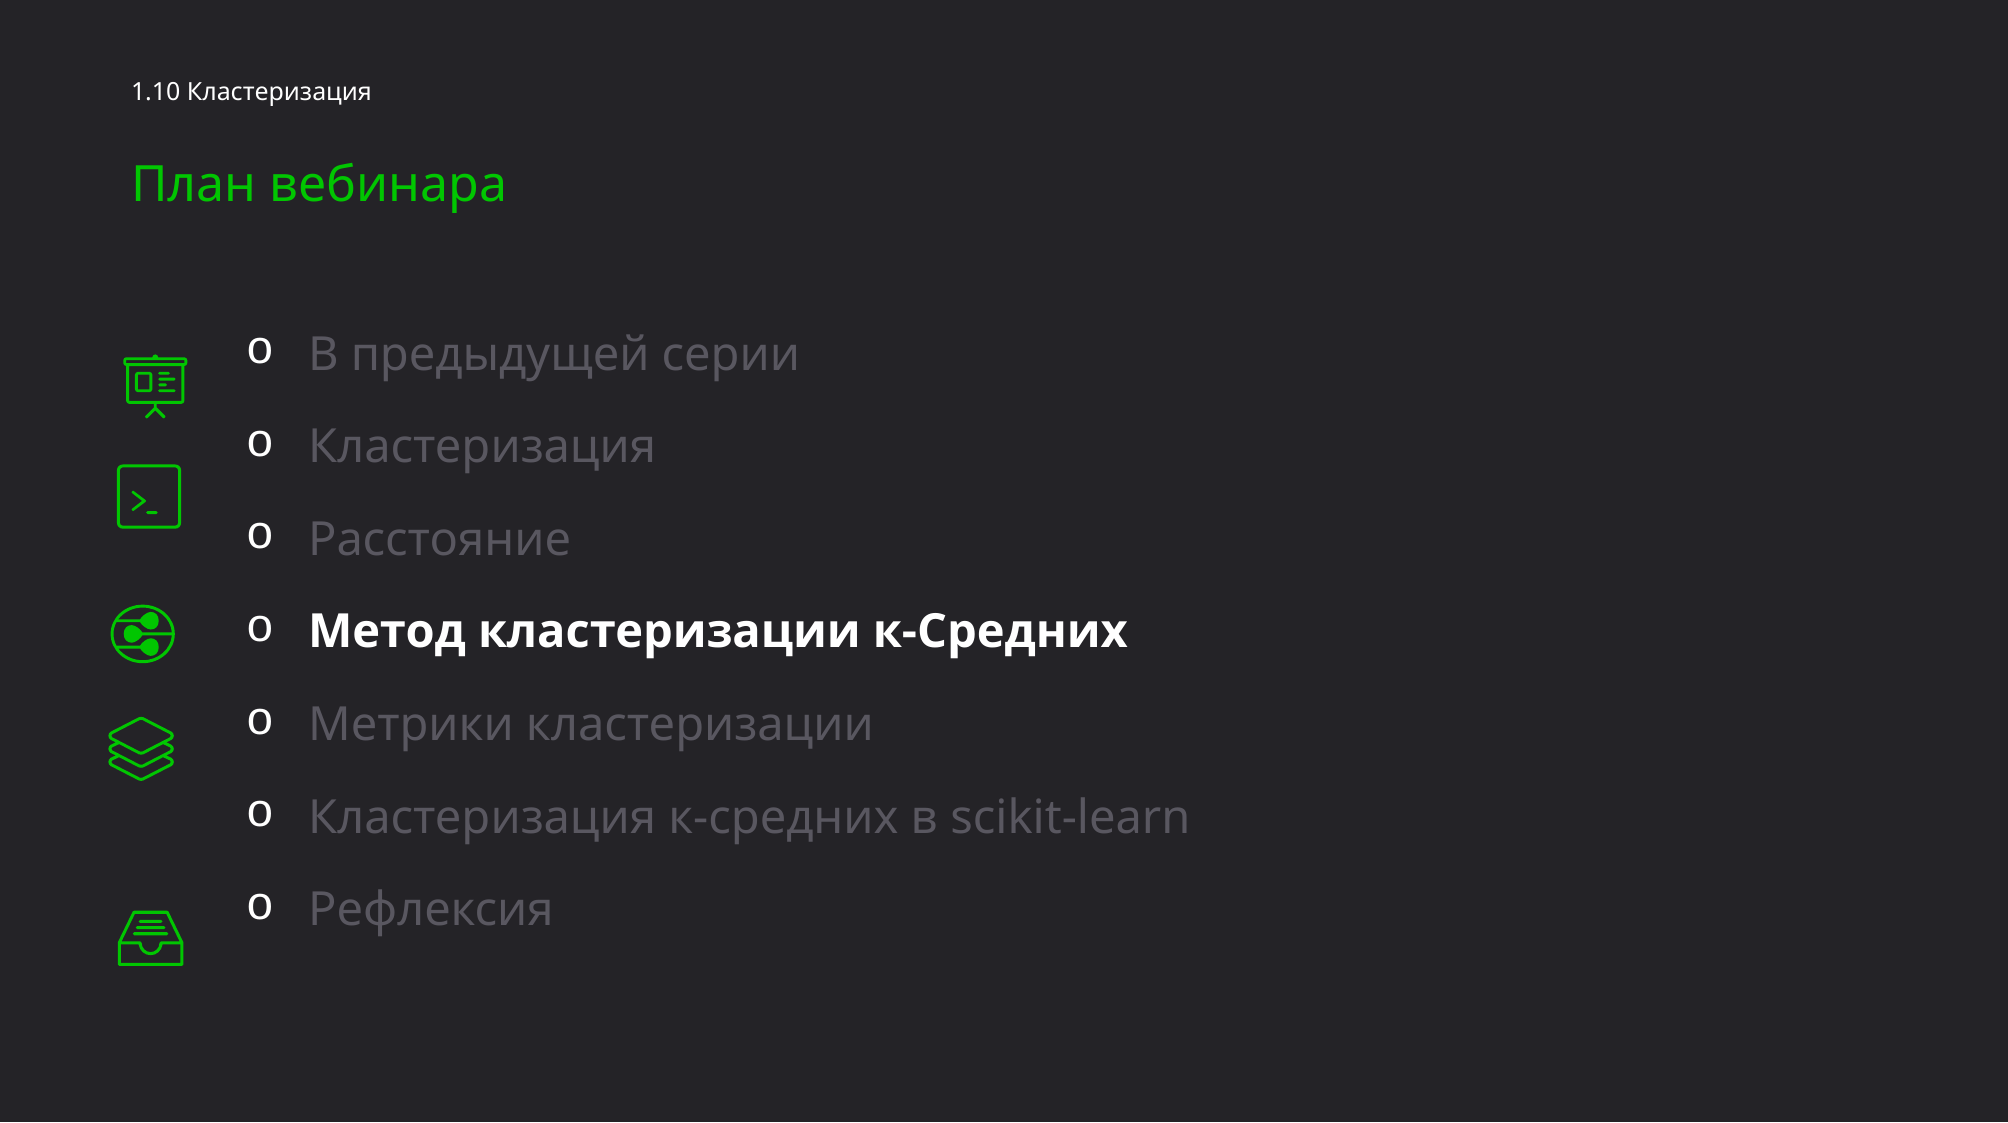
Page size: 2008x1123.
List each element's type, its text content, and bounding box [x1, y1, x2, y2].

text_box [123, 354, 188, 419]
text_box [110, 604, 175, 664]
text_box 1.10 Кластеризация [131, 55, 1150, 133]
text_box [116, 464, 182, 529]
text_box В предыдущей серии Кластеризация Расстояние Метод кластеризации к-Средних Метрики кластеризации Кластеризация к-средних в scikit-learn Рефлексия [229, 314, 1728, 1088]
text_box [117, 910, 184, 966]
text_box [108, 716, 174, 781]
text_box План вебинара [131, 133, 1004, 281]
